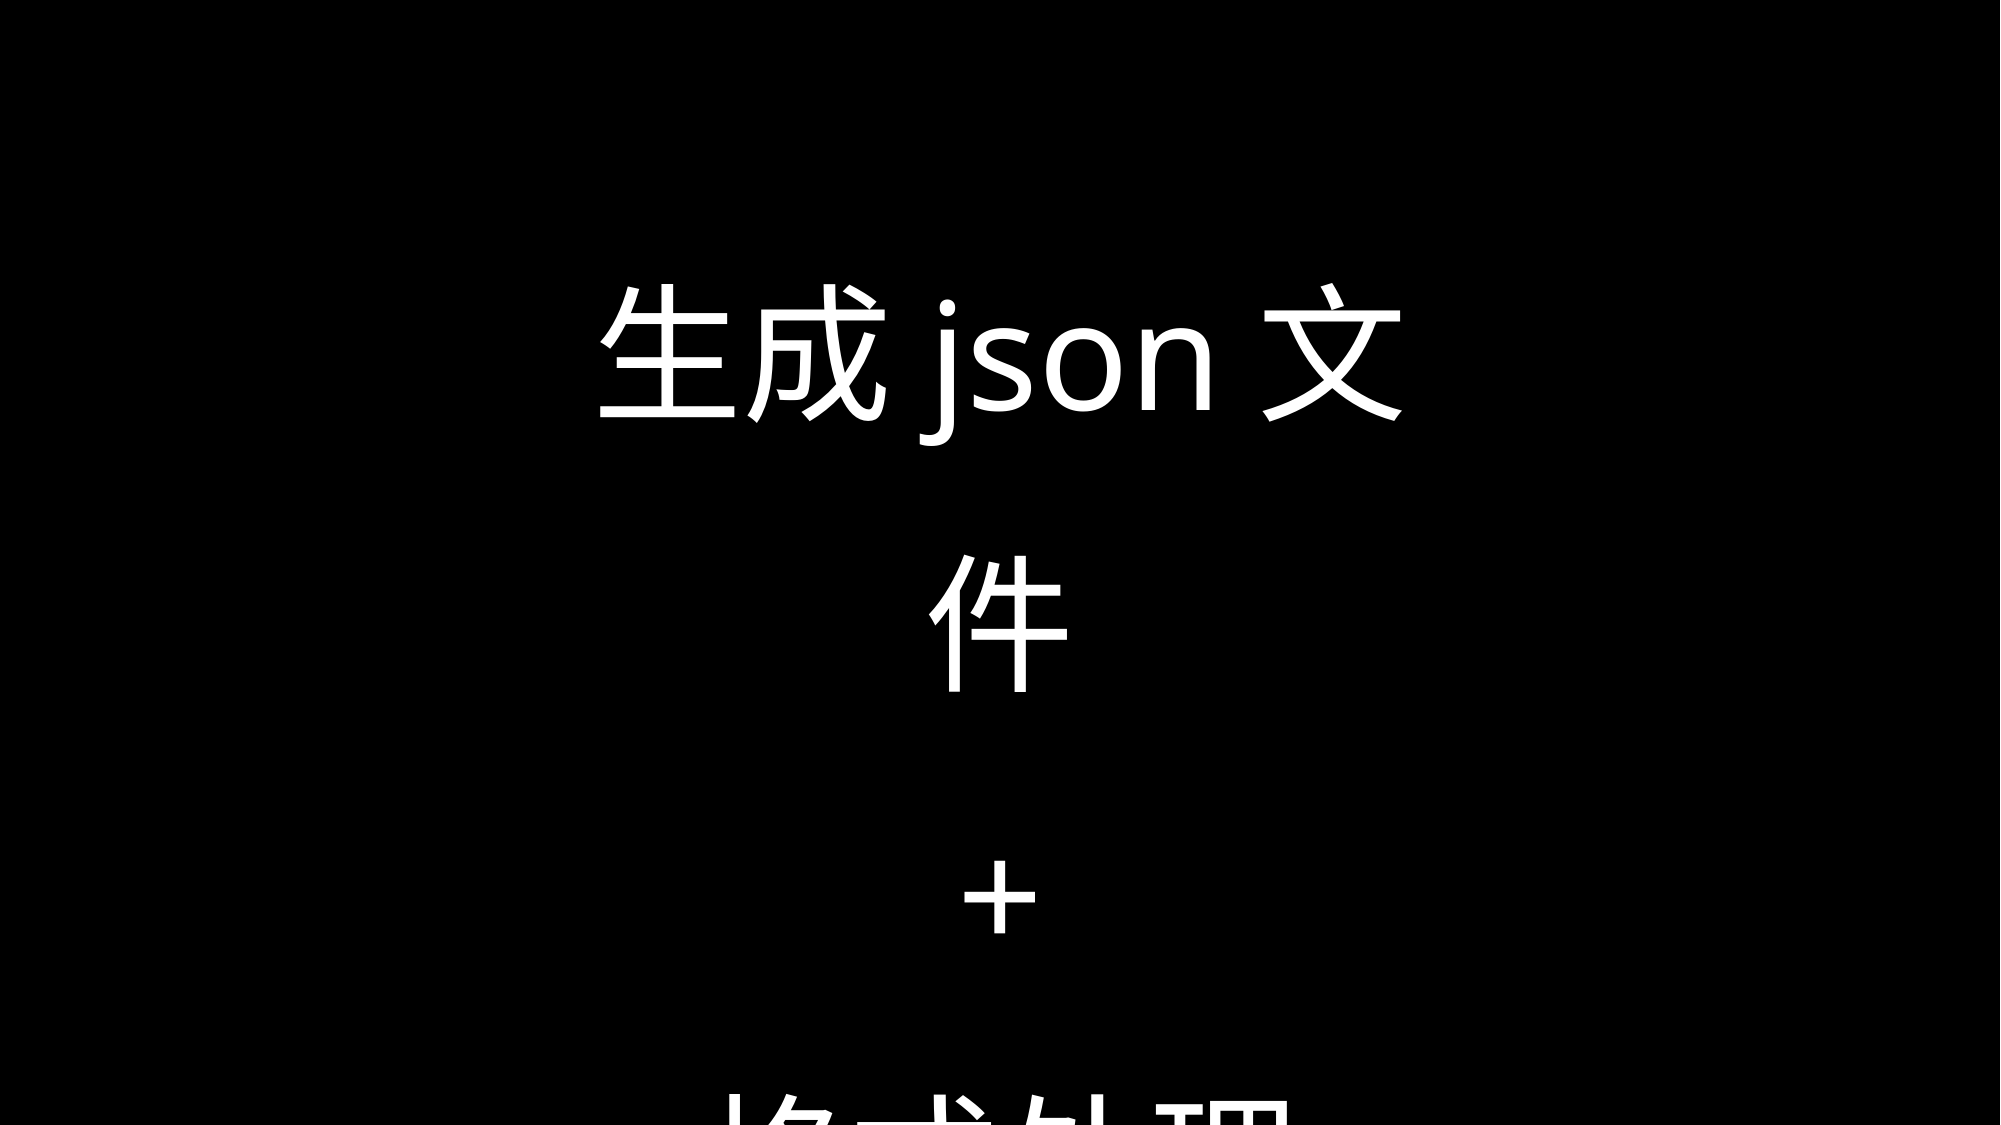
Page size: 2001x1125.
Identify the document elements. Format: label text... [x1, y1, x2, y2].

text_box 生成json文件 + 格式处理 [504, 163, 1496, 1125]
